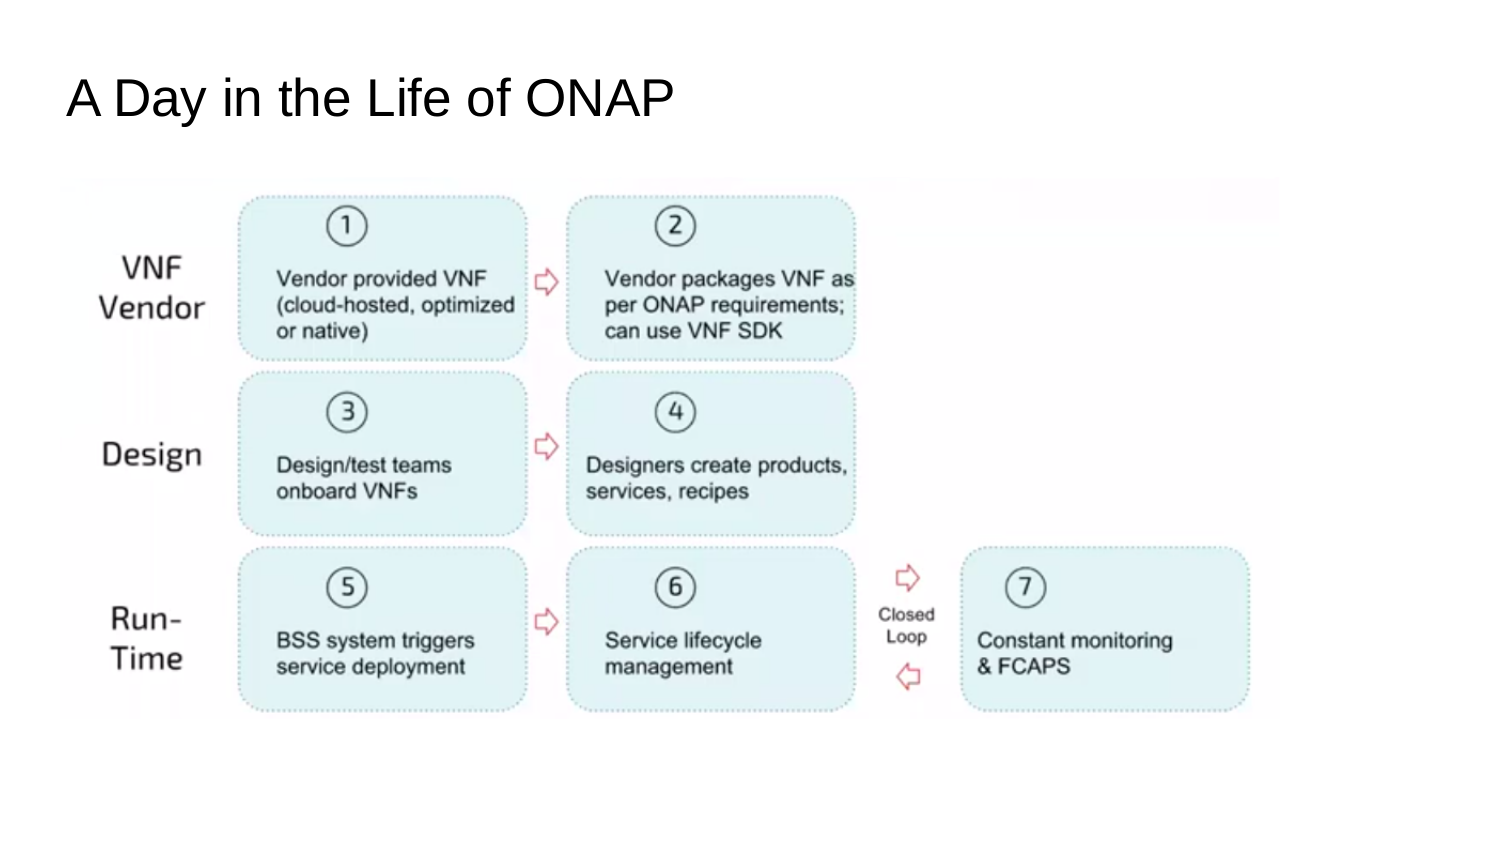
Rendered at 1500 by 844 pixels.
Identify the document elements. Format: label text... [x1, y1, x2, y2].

picture [60, 177, 1280, 720]
title A Day in the Life of ONAP [51, 48, 1449, 142]
